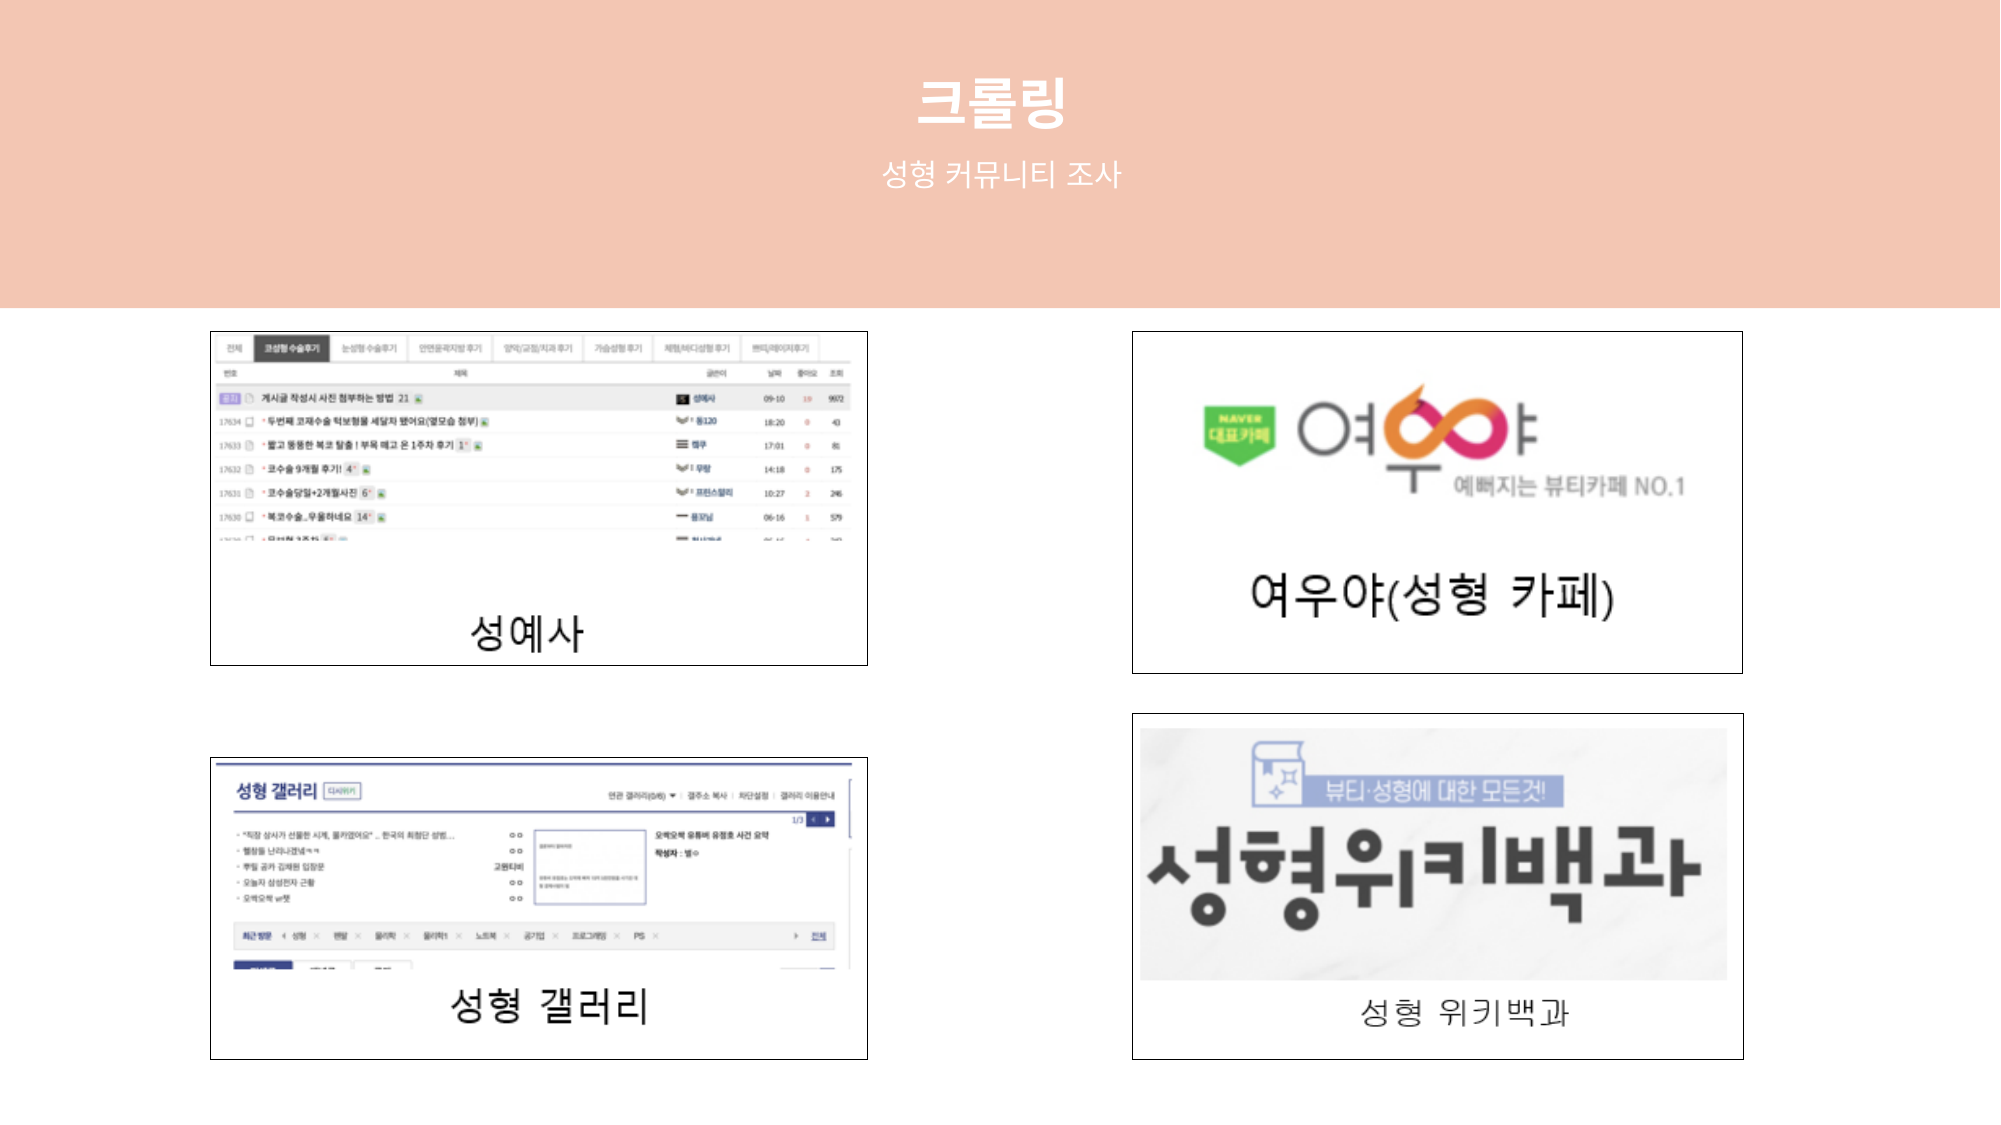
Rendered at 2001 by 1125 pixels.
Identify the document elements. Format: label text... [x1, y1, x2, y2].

picture [210, 757, 868, 1060]
picture [1132, 713, 1744, 1060]
text_box 성형 커뮤니티 조사 [669, 146, 1334, 203]
picture [210, 330, 868, 666]
text_box 크롤링 [896, 58, 1104, 146]
picture [1132, 330, 1743, 674]
text_box [0, 0, 2000, 309]
